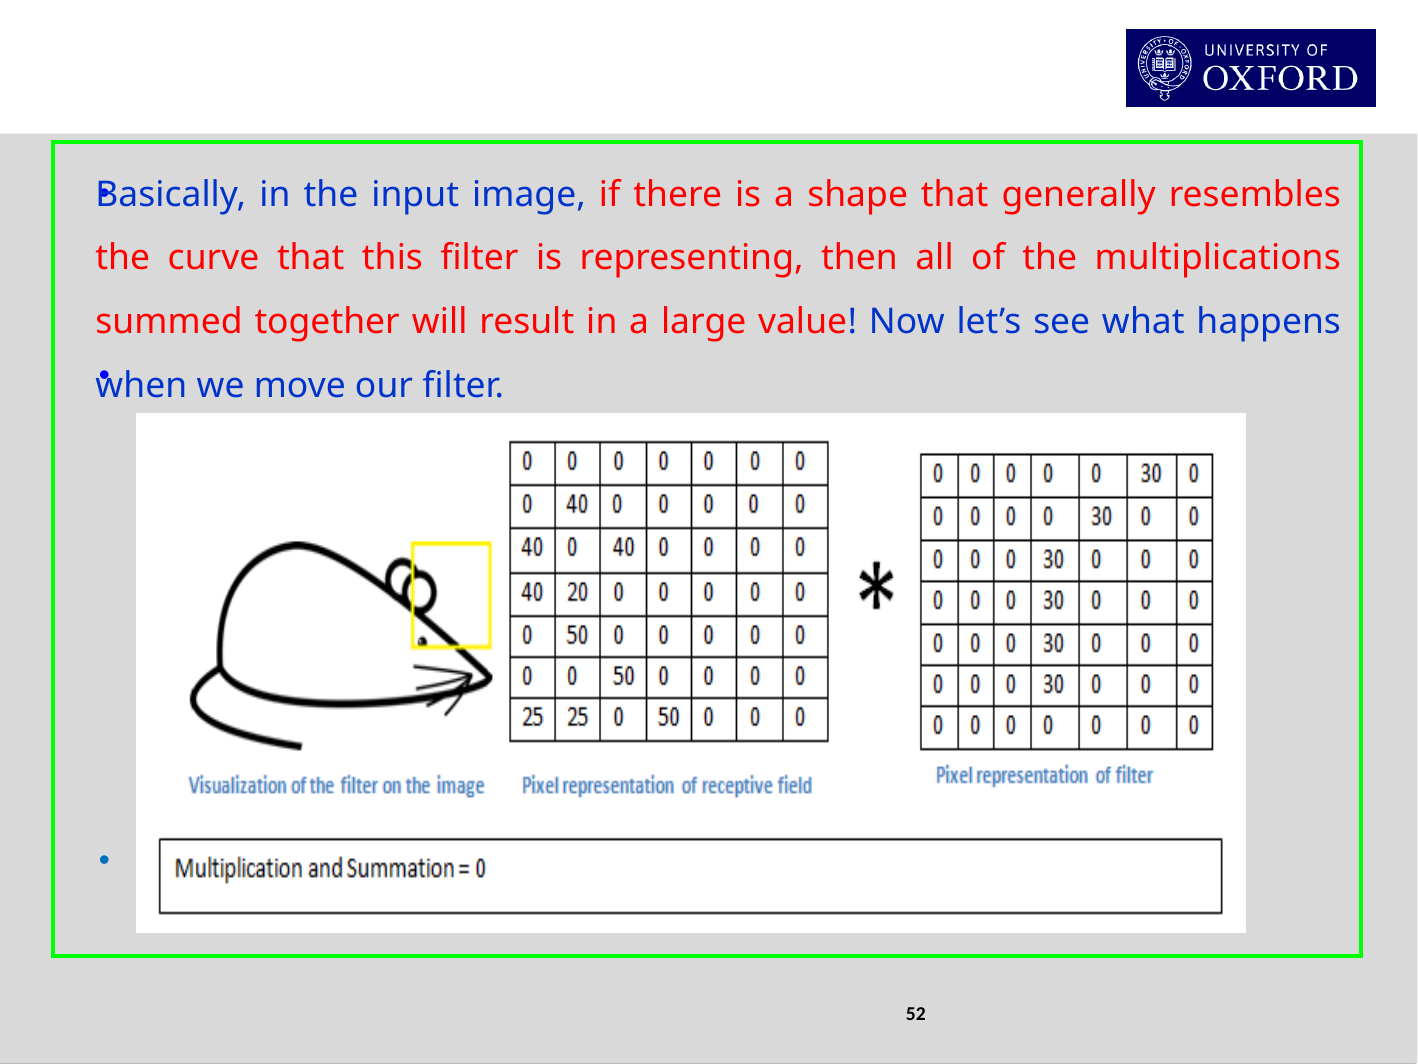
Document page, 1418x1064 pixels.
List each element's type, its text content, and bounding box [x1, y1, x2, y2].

picture [136, 413, 1246, 933]
text_box Basically, in the input image, if there is a shape that generally resembles the curve that this filter is representing, then all of the multiplications summed together will result in a large value! Now let’s see what happens when we move our filter. [80, 141, 1357, 412]
text_box 52 [842, 993, 990, 1041]
picture [1126, 29, 1376, 107]
text_box [53, 141, 1362, 957]
